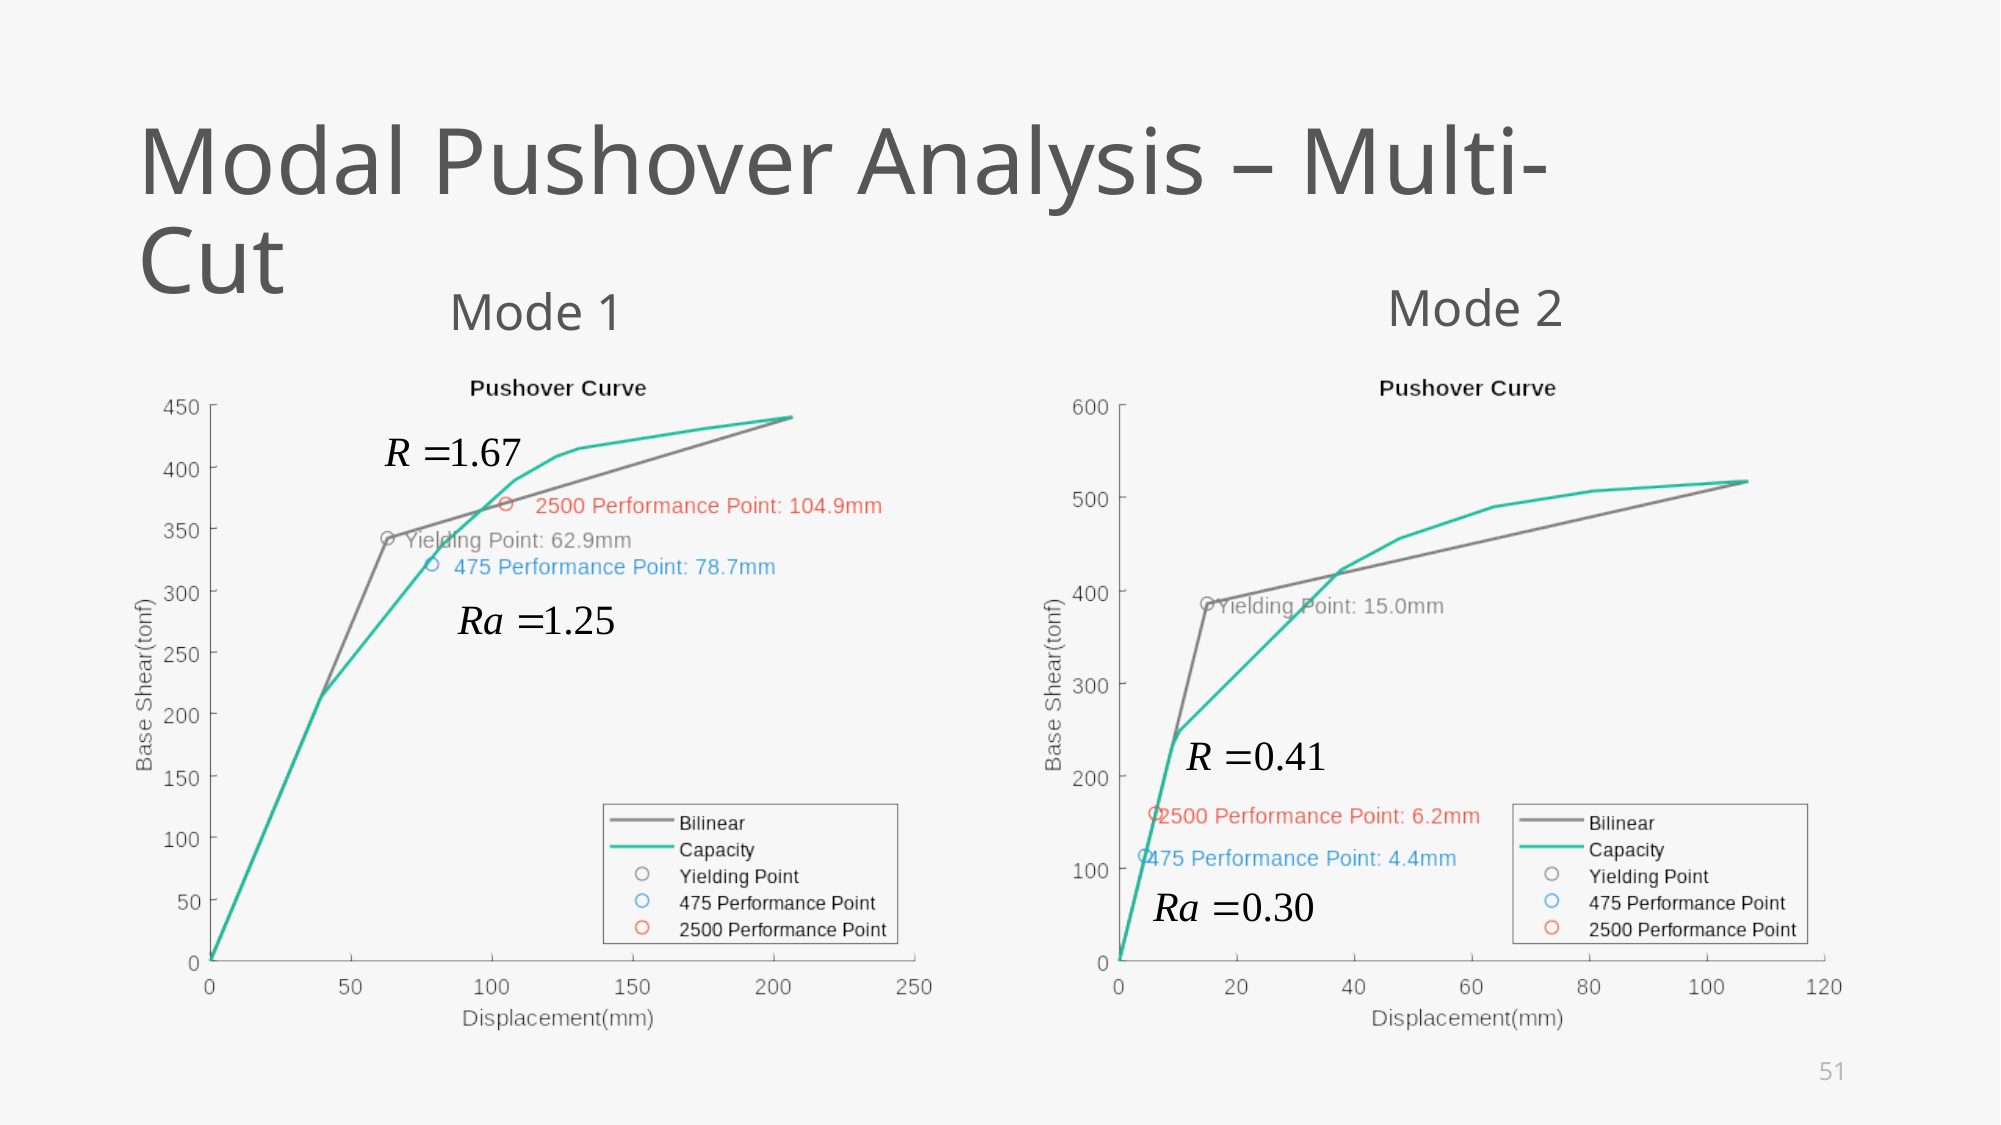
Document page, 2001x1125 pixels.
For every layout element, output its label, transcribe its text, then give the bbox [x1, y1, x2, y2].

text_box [1181, 737, 1328, 777]
picture [91, 354, 1909, 1034]
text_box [453, 600, 618, 641]
list Modal Pushover Analysis – Multi-Cut [137, 108, 1654, 224]
slide_number 51 [1412, 1042, 1863, 1103]
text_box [380, 433, 526, 474]
text_box Mode 2 [1387, 257, 1579, 345]
text_box Mode 1 [449, 261, 641, 349]
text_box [1148, 887, 1318, 928]
